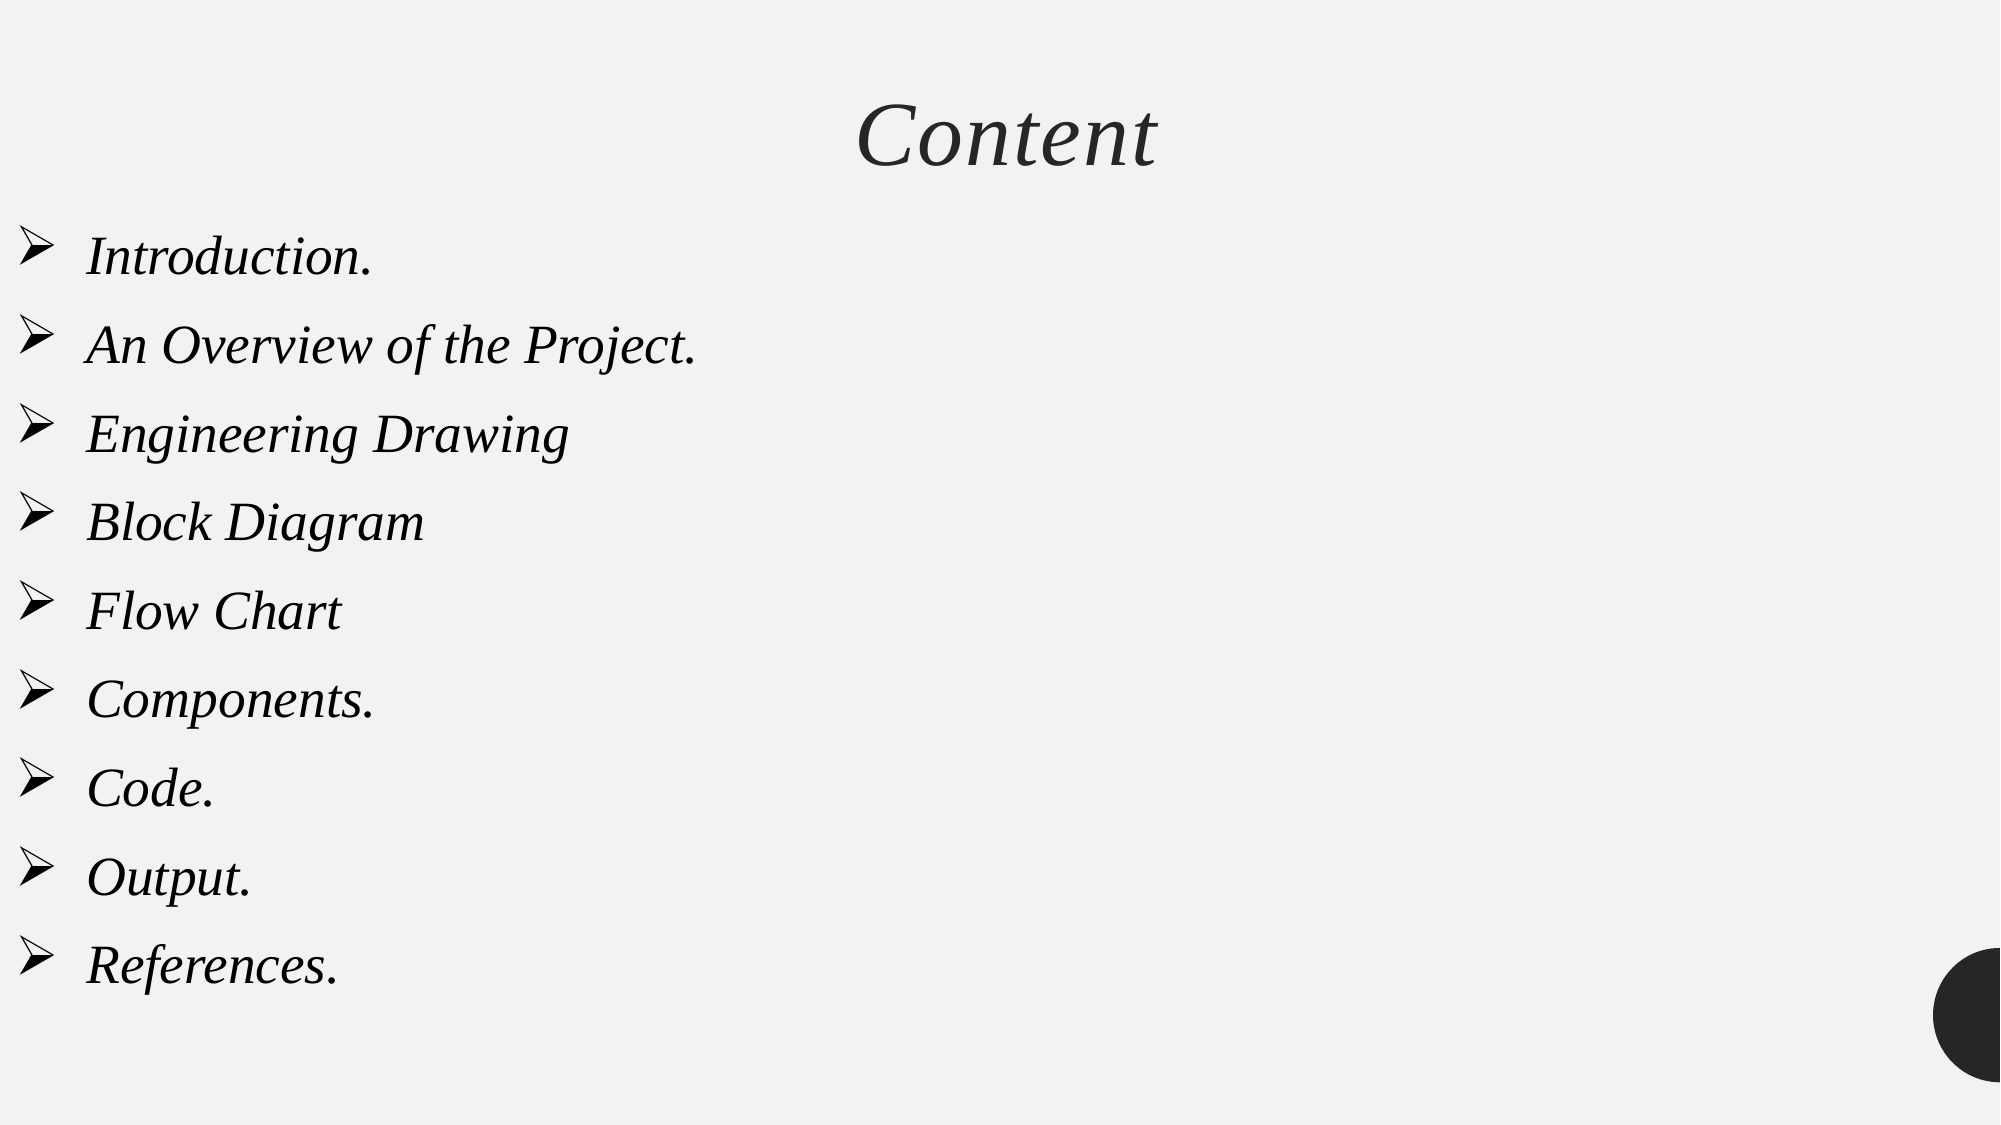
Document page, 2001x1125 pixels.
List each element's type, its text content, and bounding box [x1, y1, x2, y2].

list Introduction. An Overview of the Project. Engineering Drawing Block Diagram Flow Chart Components. Code. Output. References. [0, 205, 2000, 1076]
title Content [34, 78, 1978, 205]
